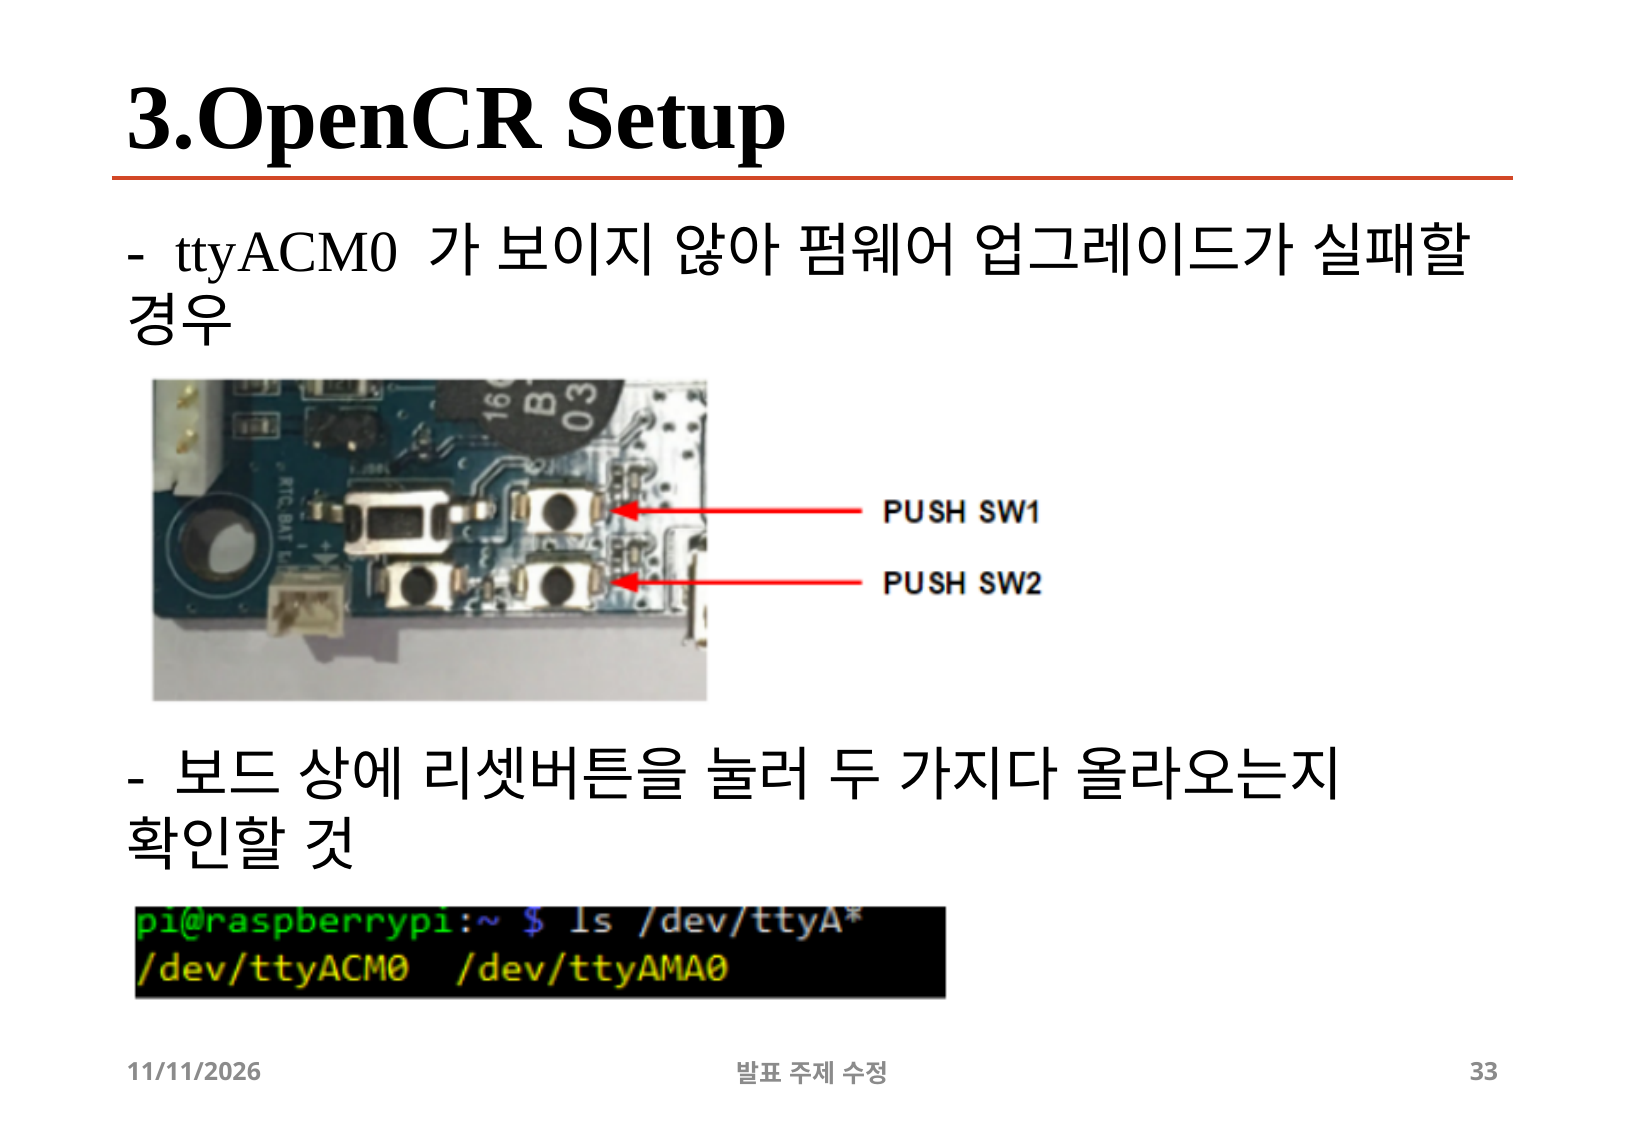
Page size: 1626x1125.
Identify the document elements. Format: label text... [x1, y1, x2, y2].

slide_number 28 [1433, 1042, 1514, 1103]
picture [141, 365, 1066, 710]
picture [99, 898, 958, 1009]
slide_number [111, 1042, 303, 1103]
title 3.OpenCR Setup [111, 59, 1514, 179]
list - ttyACM0 가 보이지 않아 펌웨어 업그레이드가 실패할 경우 - 보드 상에 리셋버튼을 눌러 두 가지다 올라오는지 확인할 것 [111, 205, 1514, 1014]
footer 발표 주제 수정 [538, 1042, 1087, 1103]
